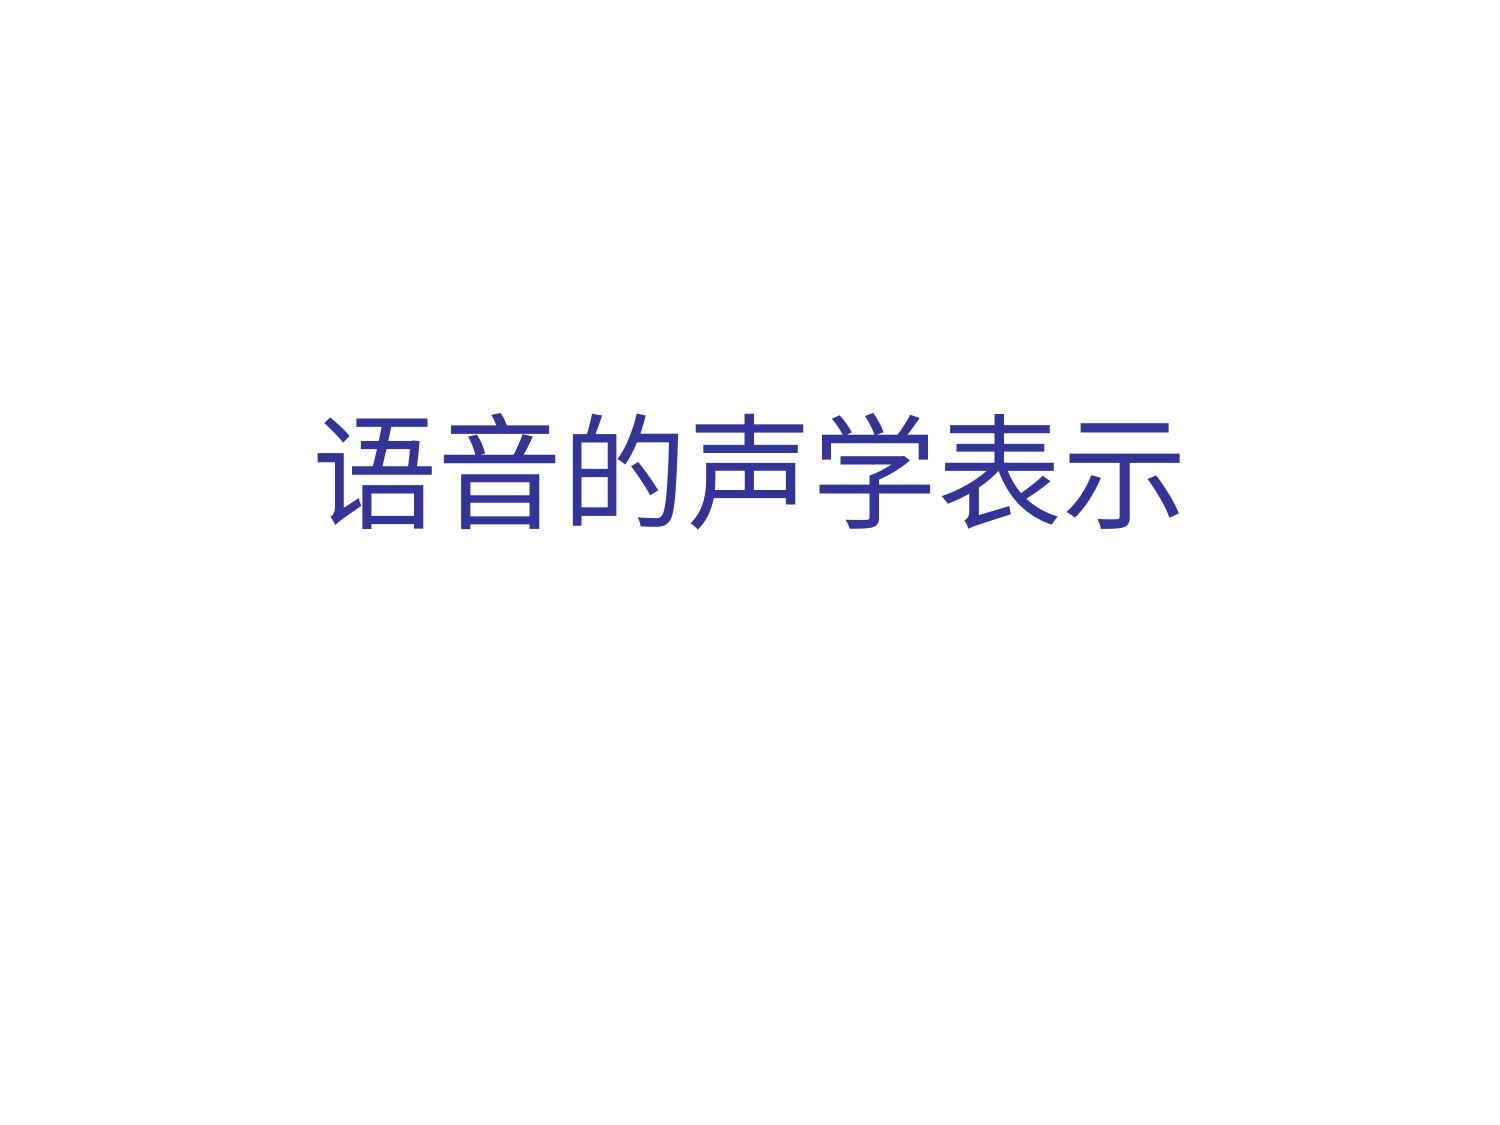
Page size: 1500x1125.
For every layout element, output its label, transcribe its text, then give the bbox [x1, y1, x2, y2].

title 语音的声学表示 [112, 349, 1388, 591]
